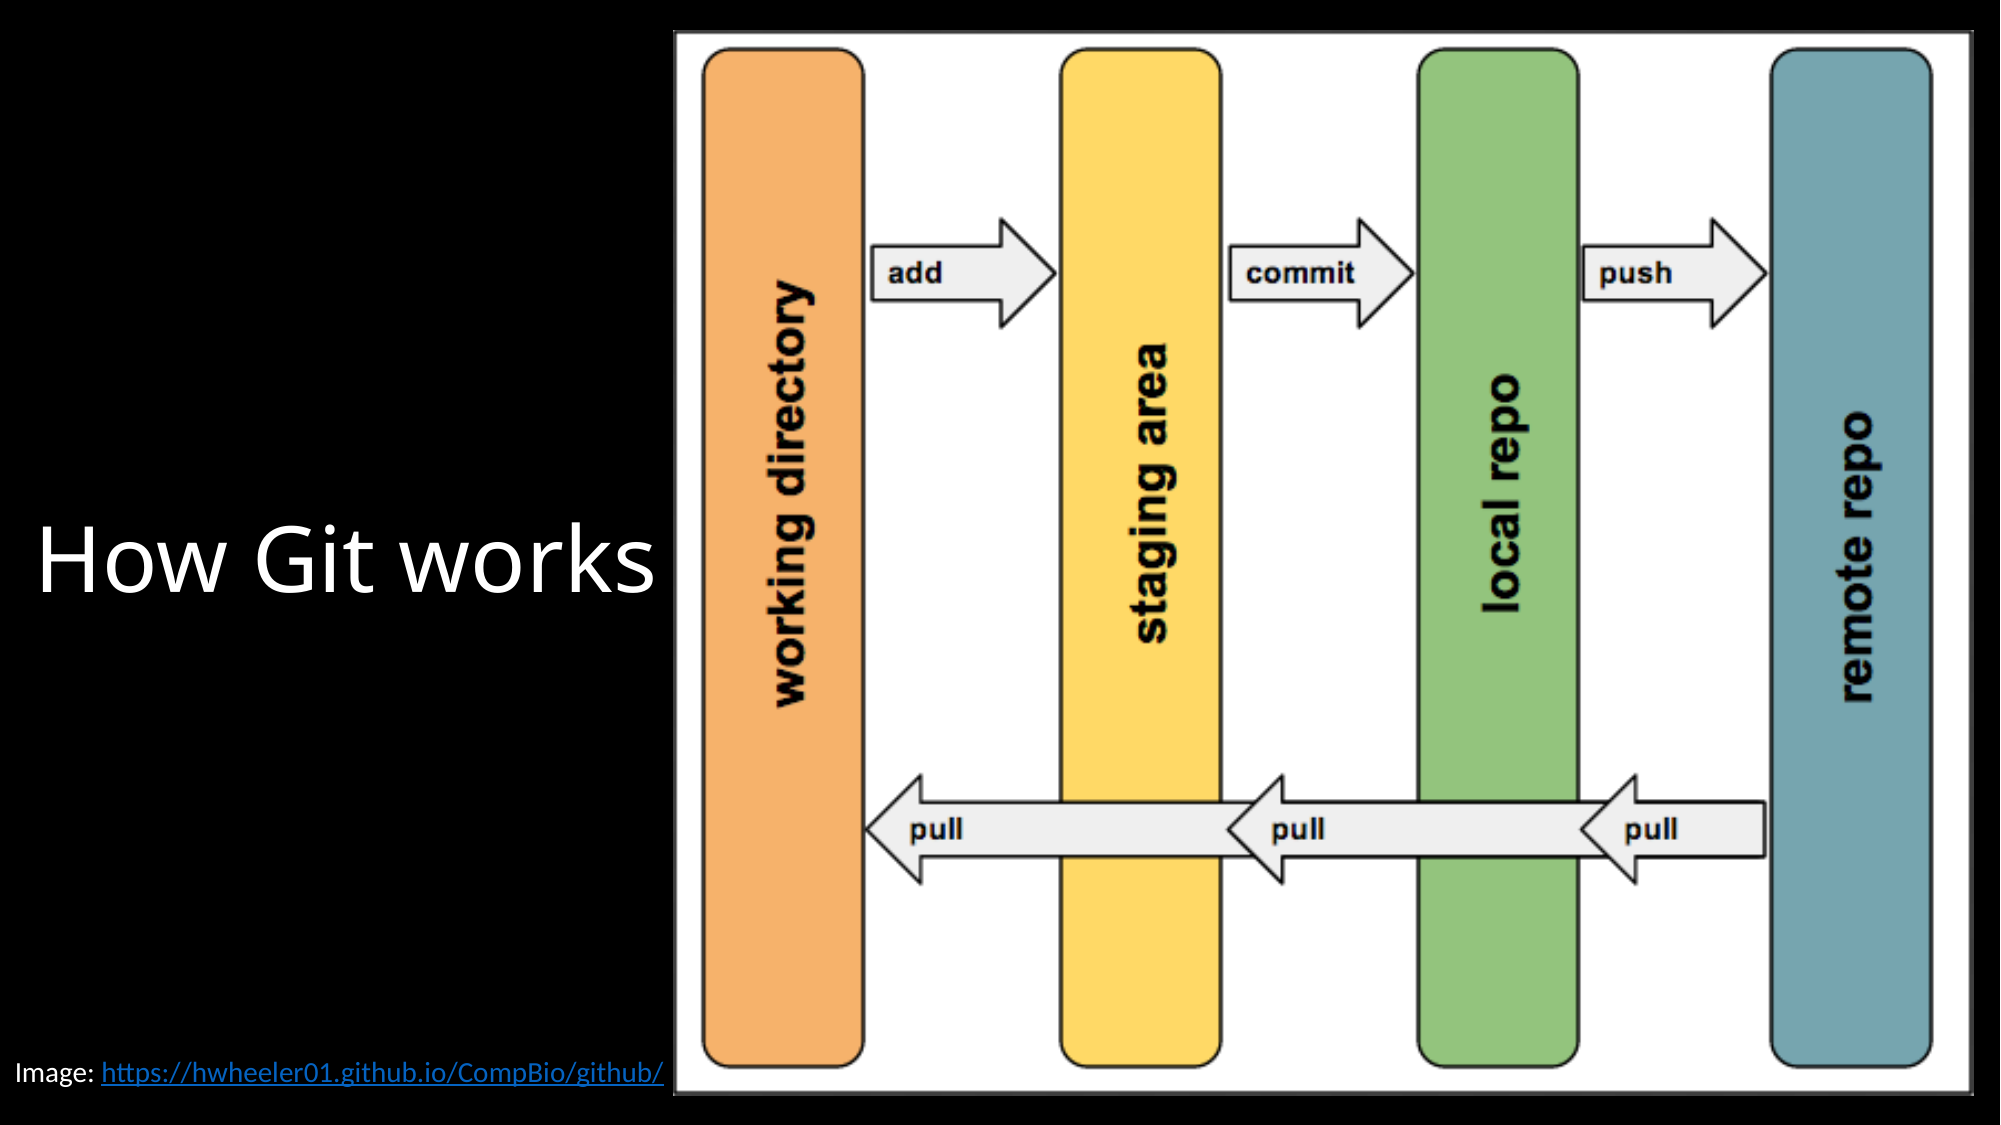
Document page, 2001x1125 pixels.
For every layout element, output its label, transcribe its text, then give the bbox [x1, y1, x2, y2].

text_box Image: https://hwheeler01.github.io/CompBio/github/ [0, 1045, 673, 1096]
title How Git works [19, 453, 673, 672]
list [673, 30, 1974, 1096]
